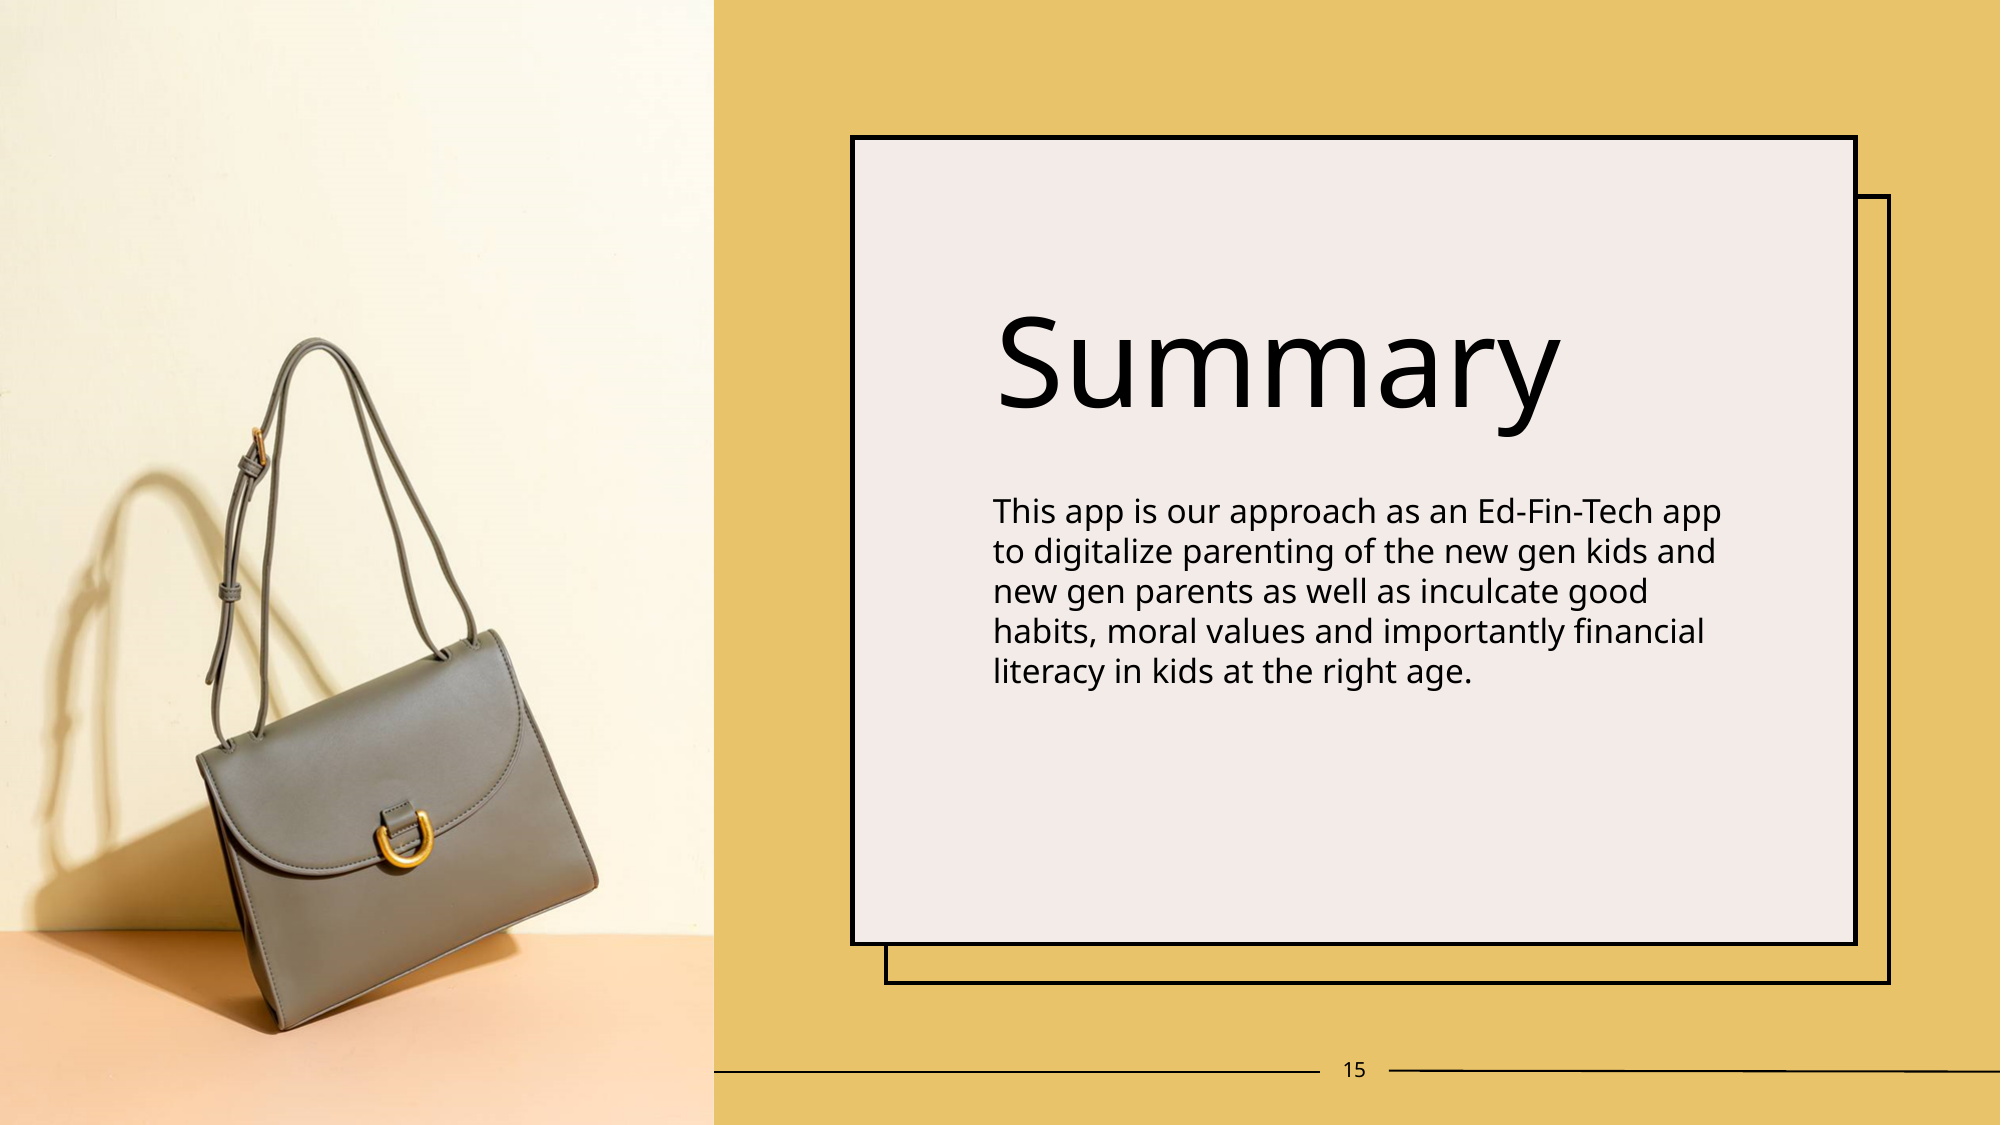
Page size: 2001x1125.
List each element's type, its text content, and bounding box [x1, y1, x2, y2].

title Summary [980, 292, 1795, 484]
slide_number 15 [1324, 1050, 1385, 1091]
list This app is our approach as an Ed-Fin-Tech app to digitalize parenting of the new gen kids and new gen parents as well as inculcate good habits, moral values and importantly financial literacy in kids at the right age. [978, 483, 1769, 833]
picture [0, 0, 714, 1125]
